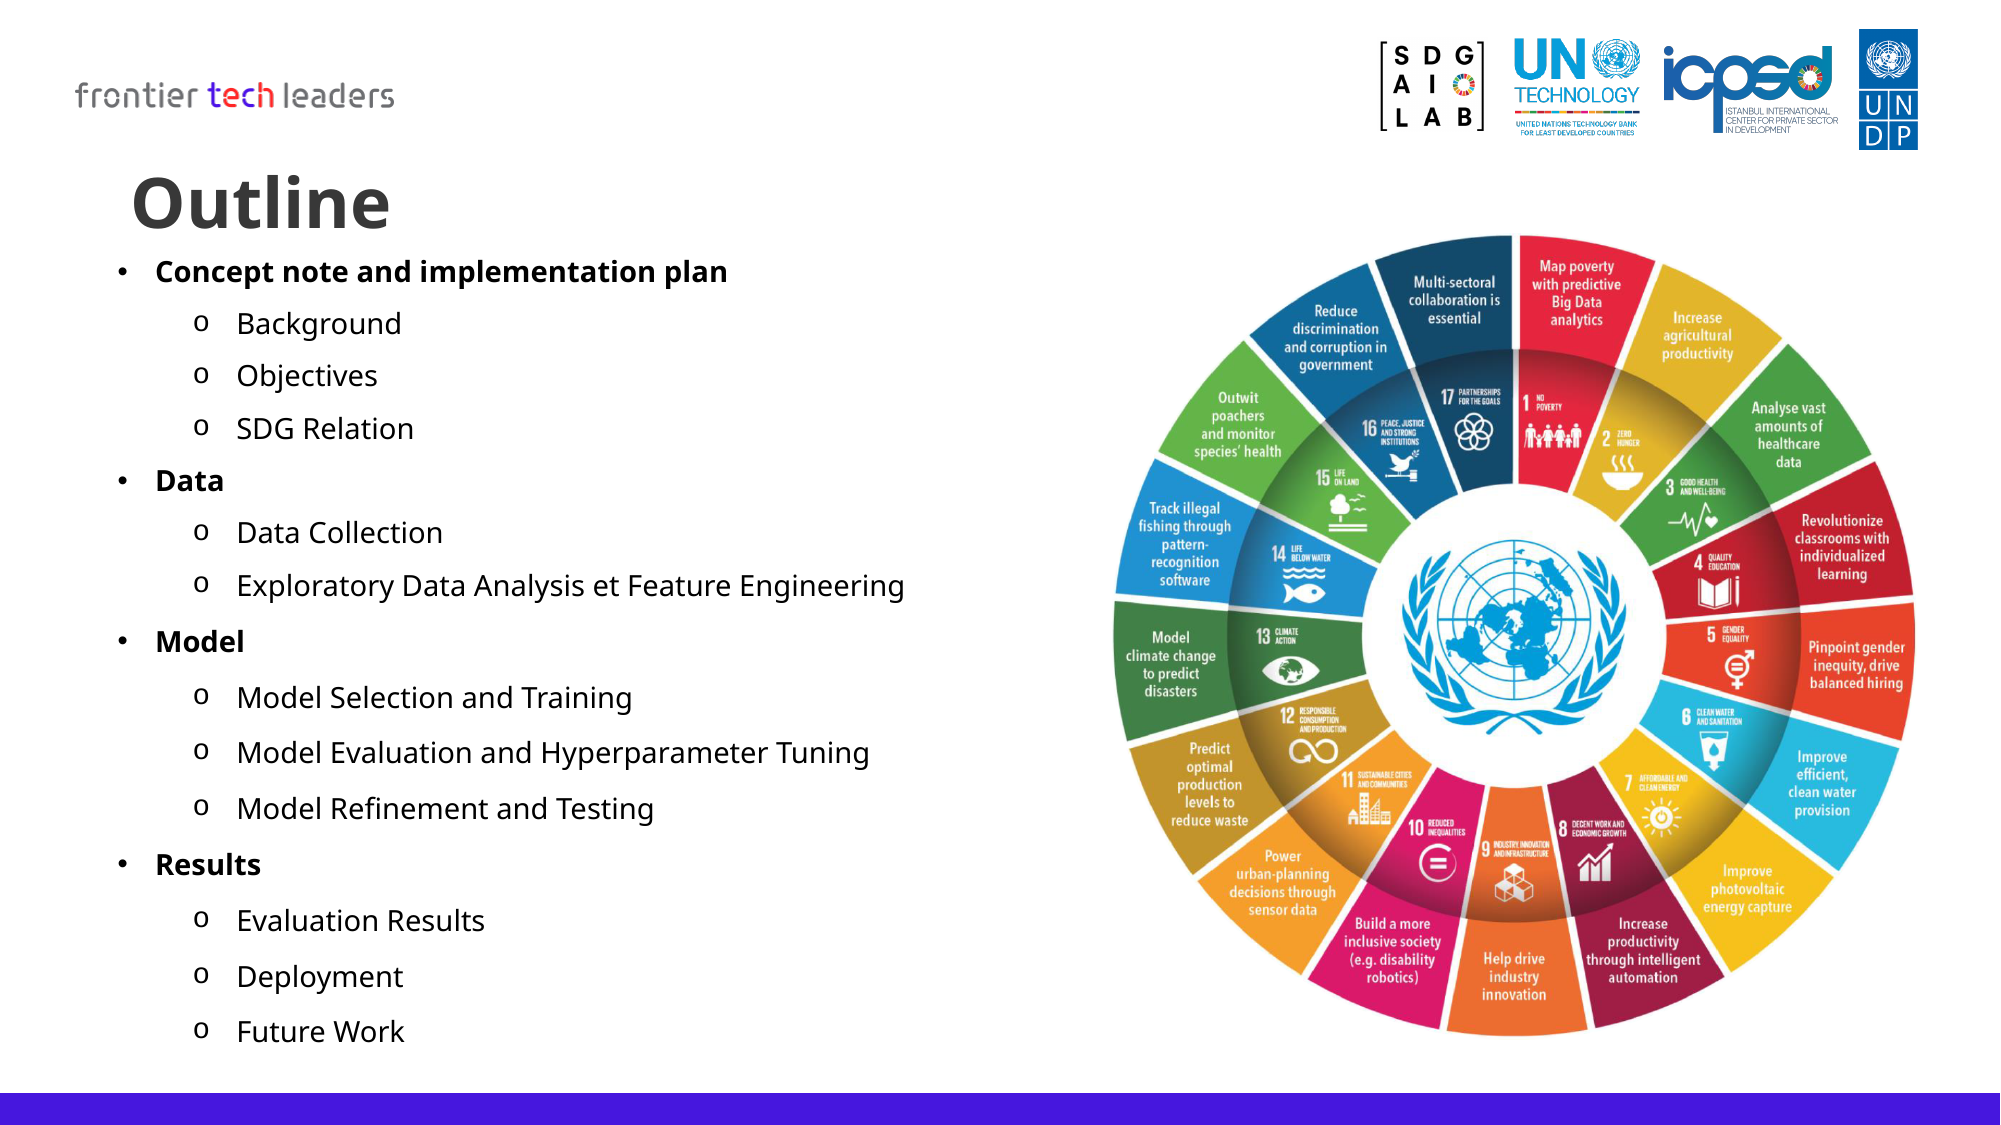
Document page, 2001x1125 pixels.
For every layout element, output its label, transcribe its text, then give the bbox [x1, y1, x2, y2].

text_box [1377, 29, 1918, 150]
list Concept note and implementation plan Background Objectives SDG Relation Data Data Collection Exploratory Data Analysis et Feature Engineering Model Model Selection and Training Model Evaluation and Hyperparameter Tuning Model Refinement and Testing Results Evaluation Results Deployment Future Work [109, 249, 1084, 1058]
picture [1110, 232, 1918, 1041]
text_box [0, 1093, 2000, 1125]
title Outline [122, 157, 924, 254]
picture [75, 82, 394, 108]
